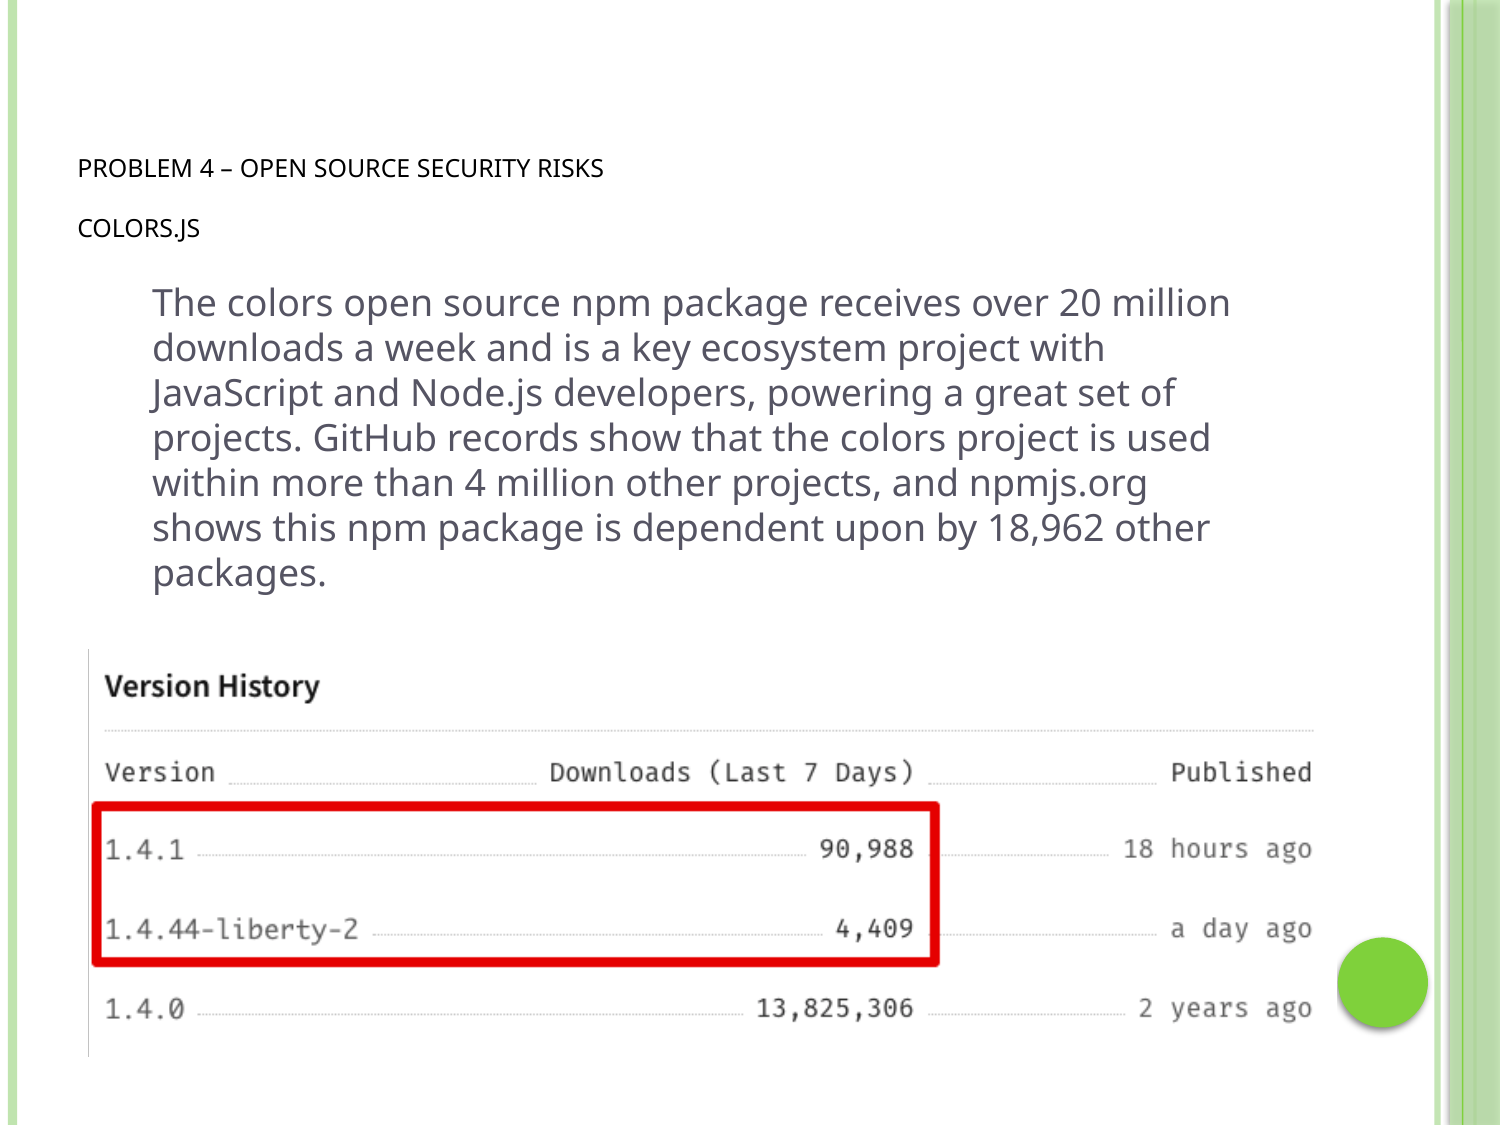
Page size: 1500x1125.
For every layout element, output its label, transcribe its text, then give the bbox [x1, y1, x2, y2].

picture [87, 649, 1338, 1057]
title problem 4 – open source security risks colors.js [62, 145, 1288, 250]
text_box The colors open source npm package receives over 20 million downloads a week and is a key ecosystem project with JavaScript and Node.js developers, powering a great set of projects. GitHub records show that the colors project is used within more than 4 million other projects, and npmjs.org shows this npm package is dependent upon by 18,962 other packages. [137, 271, 1263, 648]
